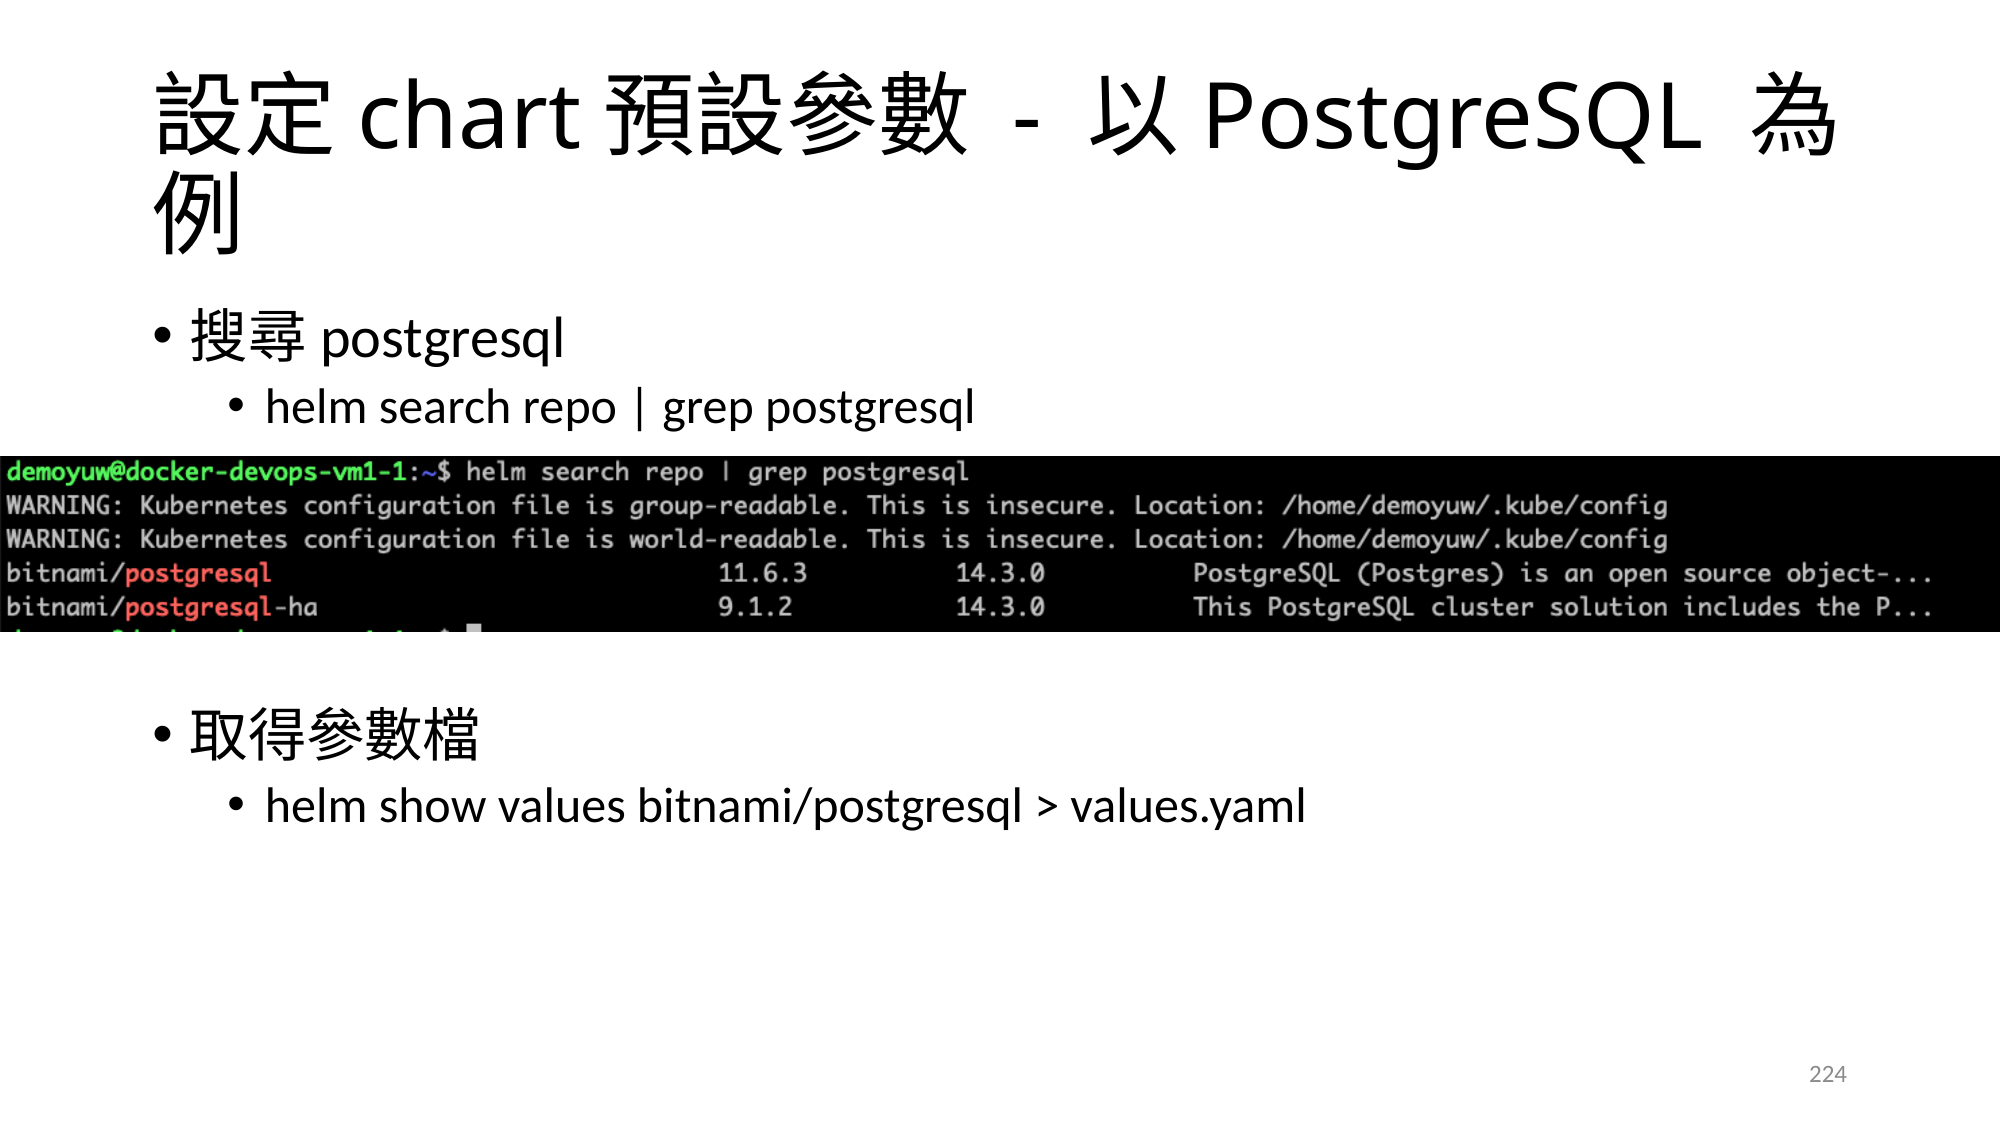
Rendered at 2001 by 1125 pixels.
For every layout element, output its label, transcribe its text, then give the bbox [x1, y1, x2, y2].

list 搜尋postgresql helm search repo | grep postgresql 取得參數檔 helm show values bitnami/postgresql > values.yaml [137, 632, 1863, 1014]
picture [0, 456, 2000, 632]
slide_number 224 [1412, 1042, 1863, 1103]
title 設定chart預設參數 - 以PostgreSQL 為例 [137, 59, 1863, 278]
list 搜尋postgresql helm search repo | grep postgresql 取得參數檔 helm show values bitnami/postgresql > values.yaml [137, 299, 1863, 456]
